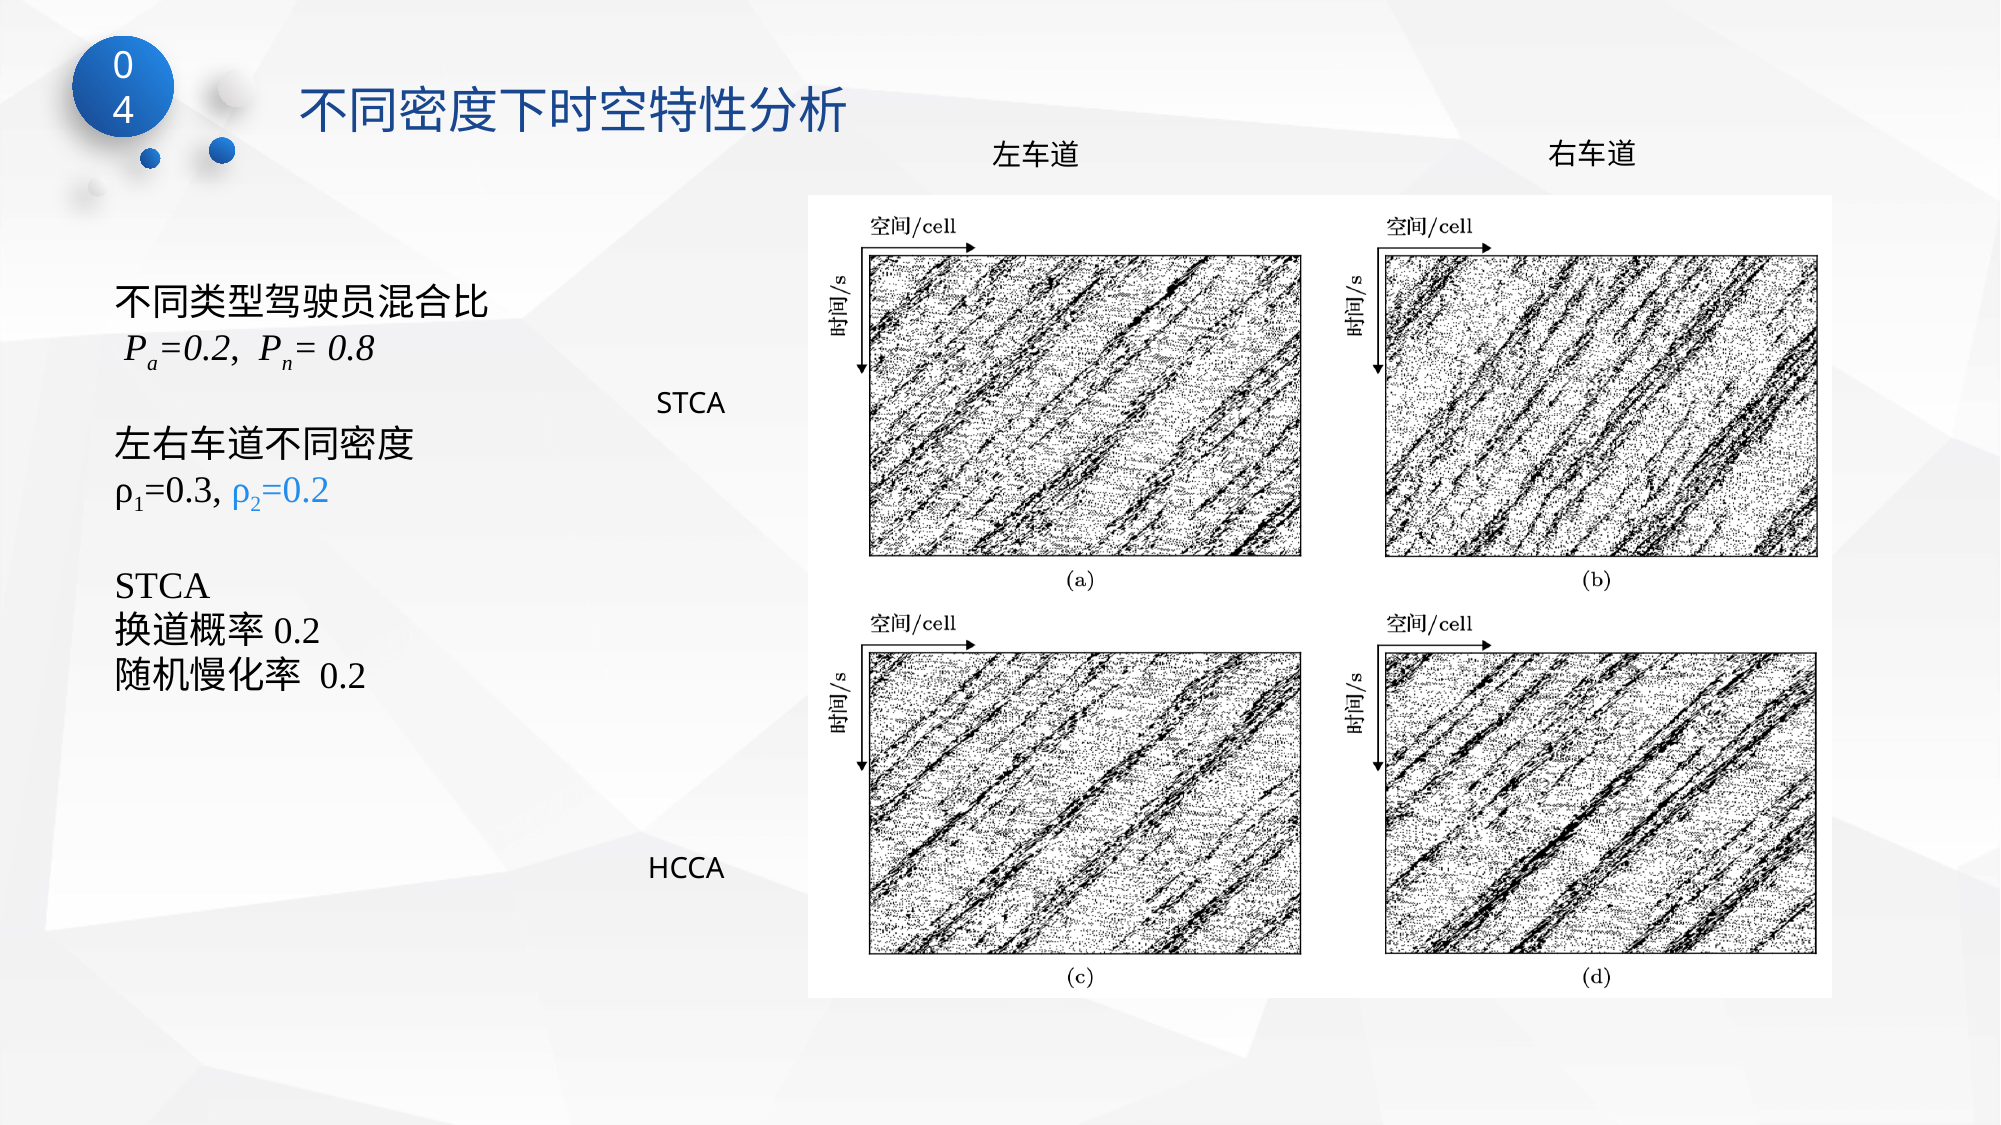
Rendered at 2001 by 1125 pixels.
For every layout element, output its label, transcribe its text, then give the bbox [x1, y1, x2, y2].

text_box 右车道 [1534, 127, 1652, 178]
picture [0, 0, 2000, 1125]
text_box 不同密度下时空特性分析 [283, 71, 868, 147]
text_box HCCA [633, 842, 740, 892]
text_box 左车道 [977, 129, 1095, 179]
text_box 04 [71, 34, 175, 138]
text_box STCA [641, 377, 741, 427]
text_box 不同类型驾驶员混合比 Pa=0.2, Pn= 0.8 左右车道不同密度 ρ1=0.3, ρ2=0.2 STCA 换道概率0.2 随机慢化率 0.2 [99, 271, 518, 703]
